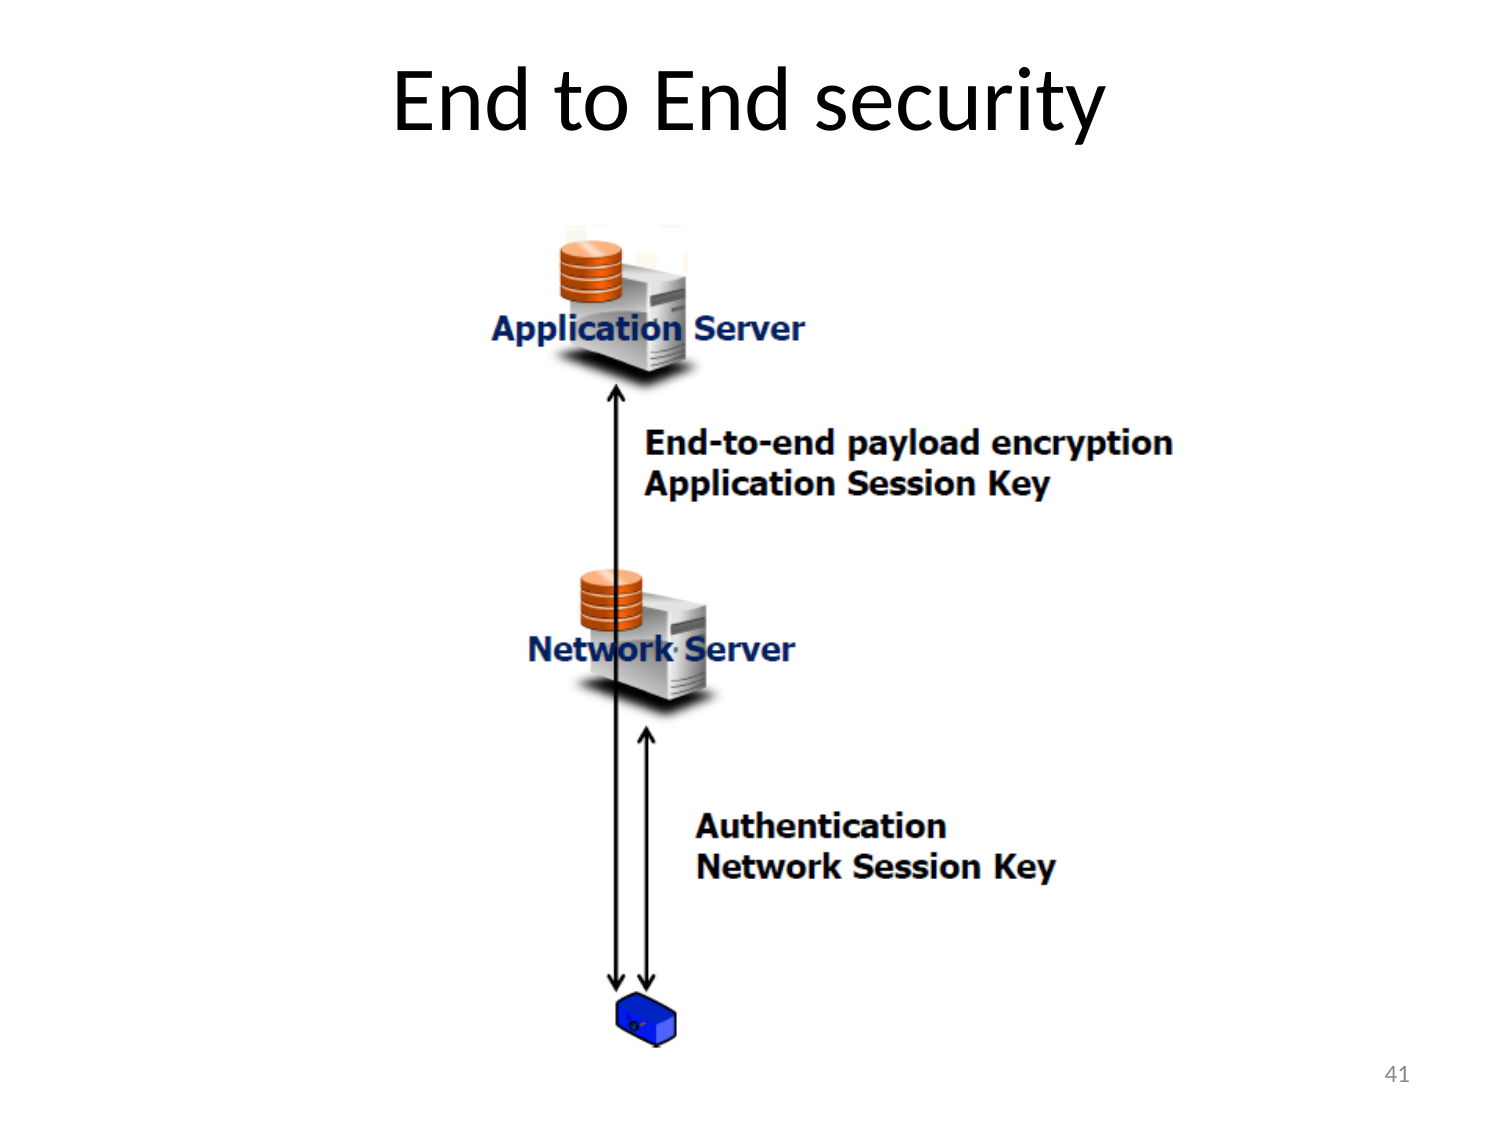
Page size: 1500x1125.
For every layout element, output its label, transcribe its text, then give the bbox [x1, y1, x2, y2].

title End to End security [75, 0, 1425, 188]
slide_number 41 [1074, 1042, 1425, 1103]
picture [442, 225, 1184, 1073]
